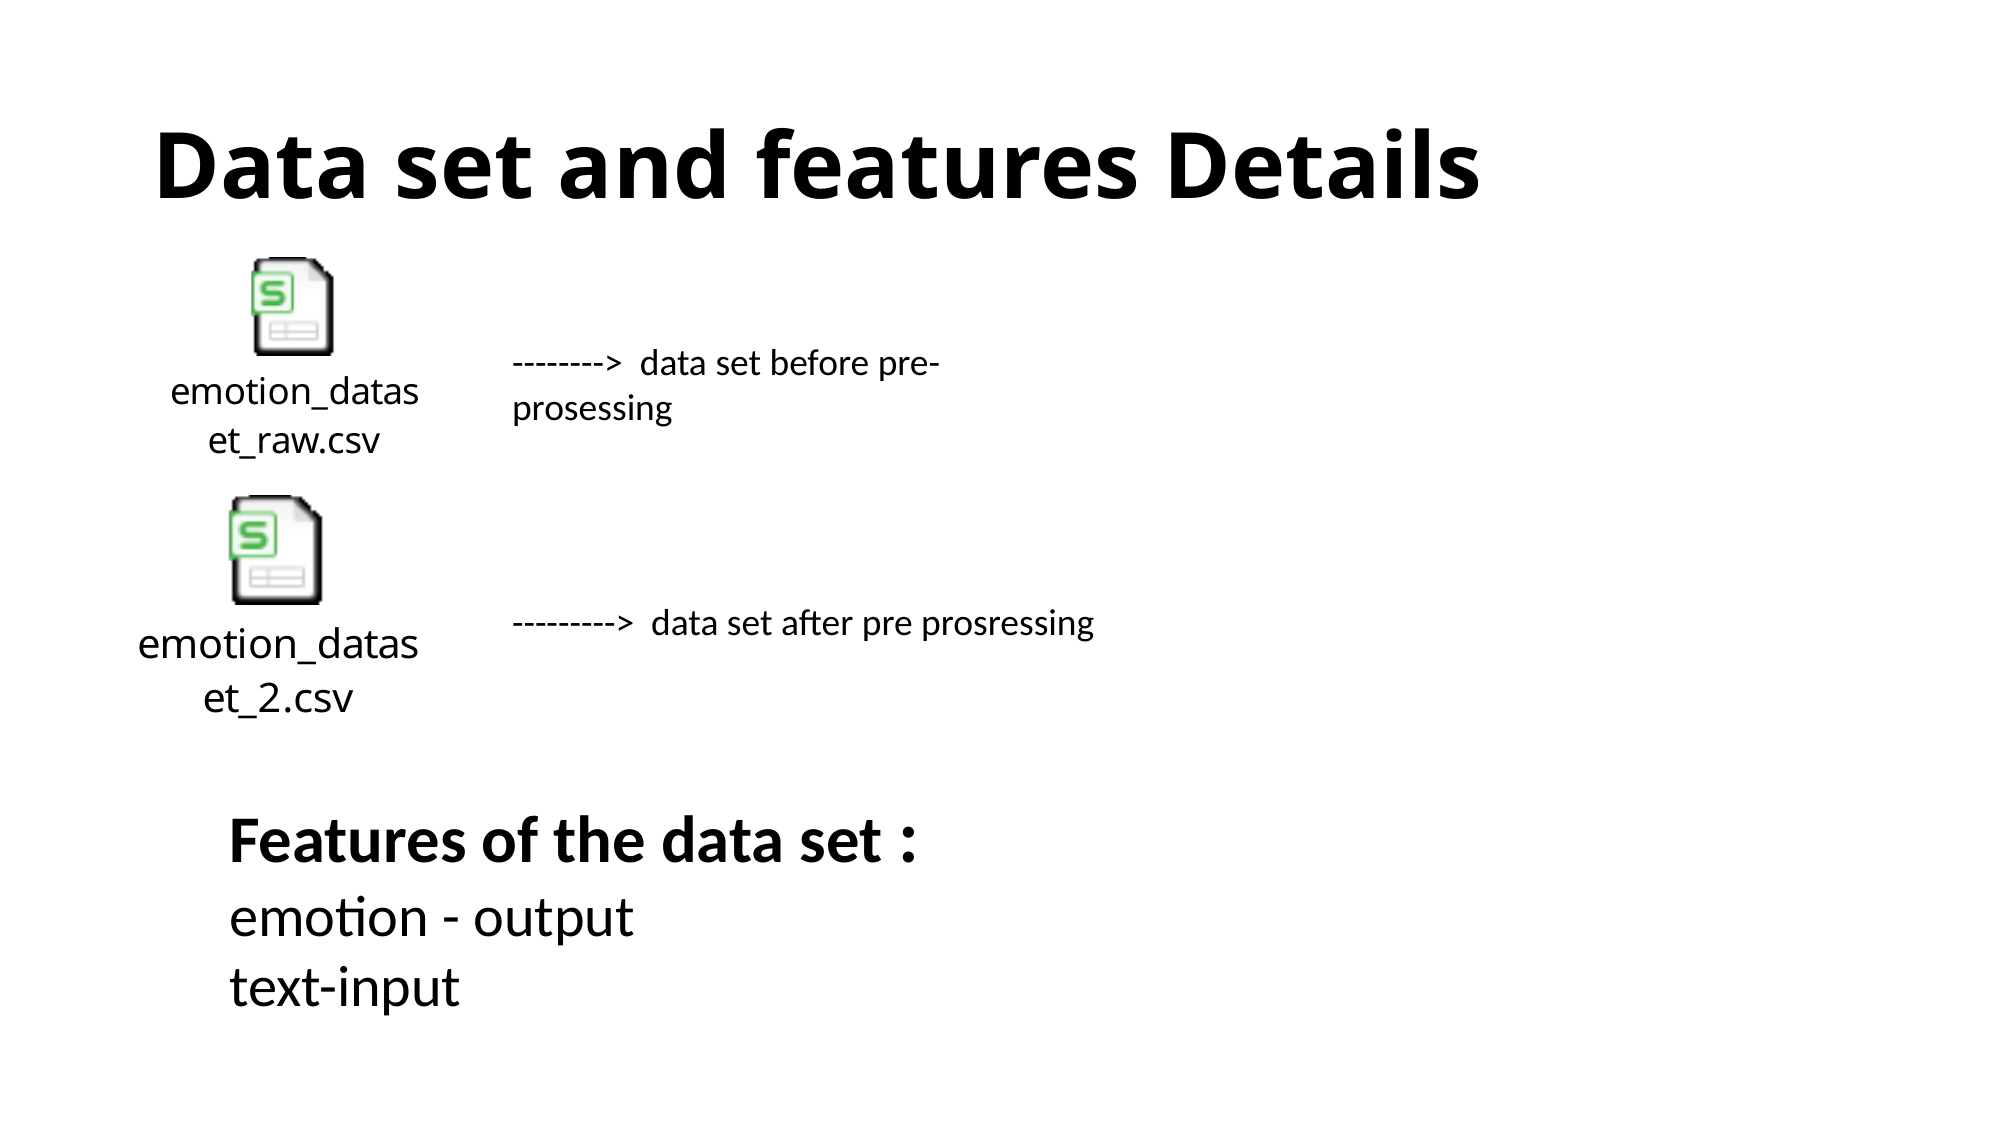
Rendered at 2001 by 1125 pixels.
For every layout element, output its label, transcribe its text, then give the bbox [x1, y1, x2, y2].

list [137, 495, 419, 724]
text_box ---------> data set after pre prosressing [497, 590, 1119, 651]
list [169, 257, 419, 464]
text_box Features of the data set : emotion - output text-input [214, 780, 934, 1026]
title Data set and features Details [137, 59, 1863, 278]
text_box --------> data set before pre-prosessing [497, 330, 1116, 435]
